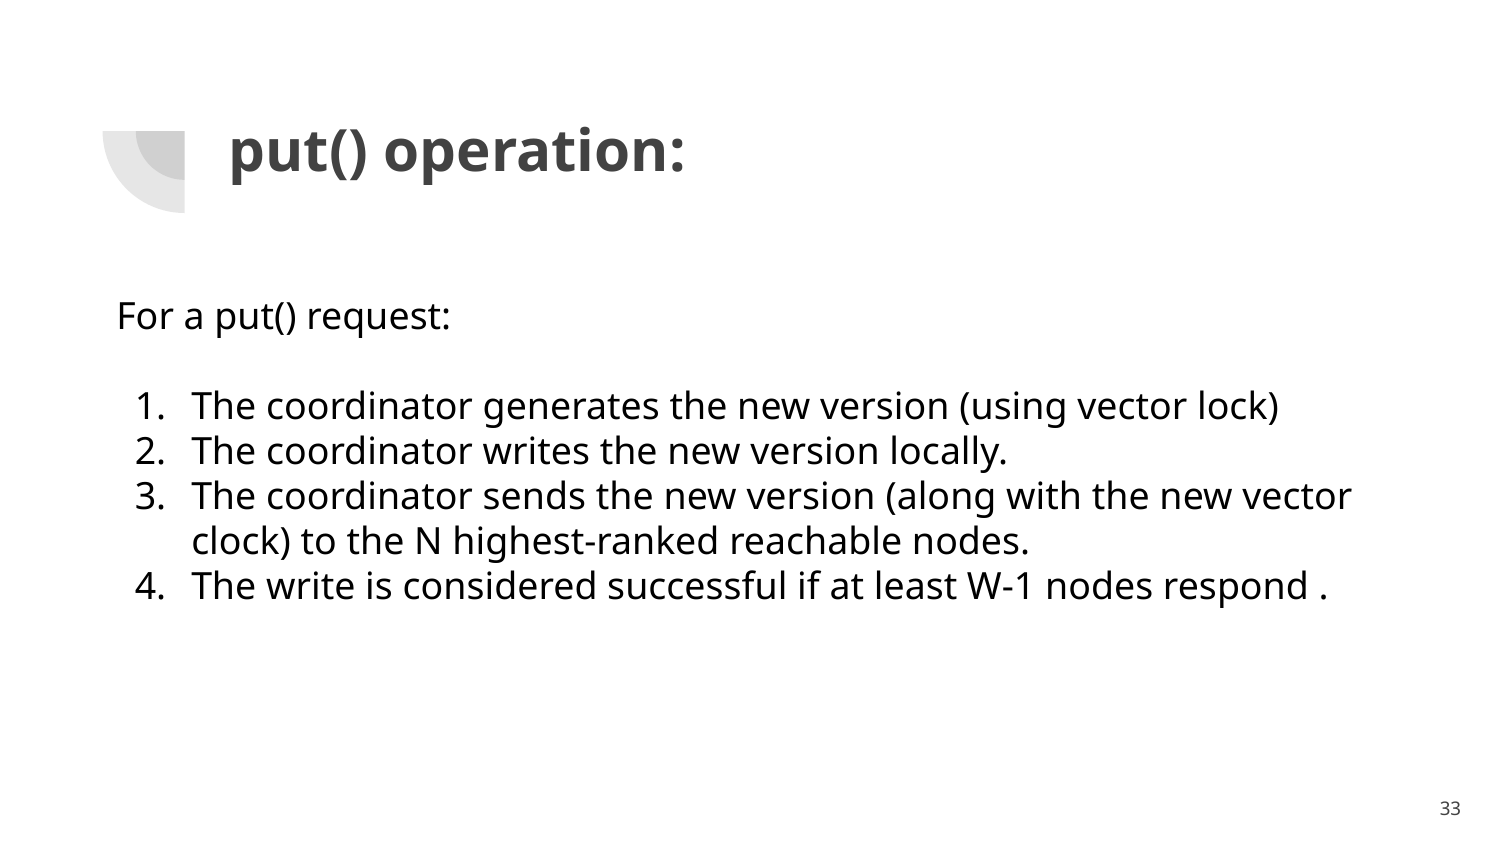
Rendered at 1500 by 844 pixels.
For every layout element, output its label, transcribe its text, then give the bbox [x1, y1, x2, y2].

slide_number ‹#› [1386, 777, 1477, 842]
text_box For a put() request: The coordinator generates the new version (using vector lock) The coordinator writes the new version locally. The coordinator sends the new version (along with the new vector clock) to the N highest-ranked reachable nodes. The write is considered successful if at least W-1 nodes respond . [101, 232, 1403, 765]
title put() operation: [213, 98, 1368, 232]
